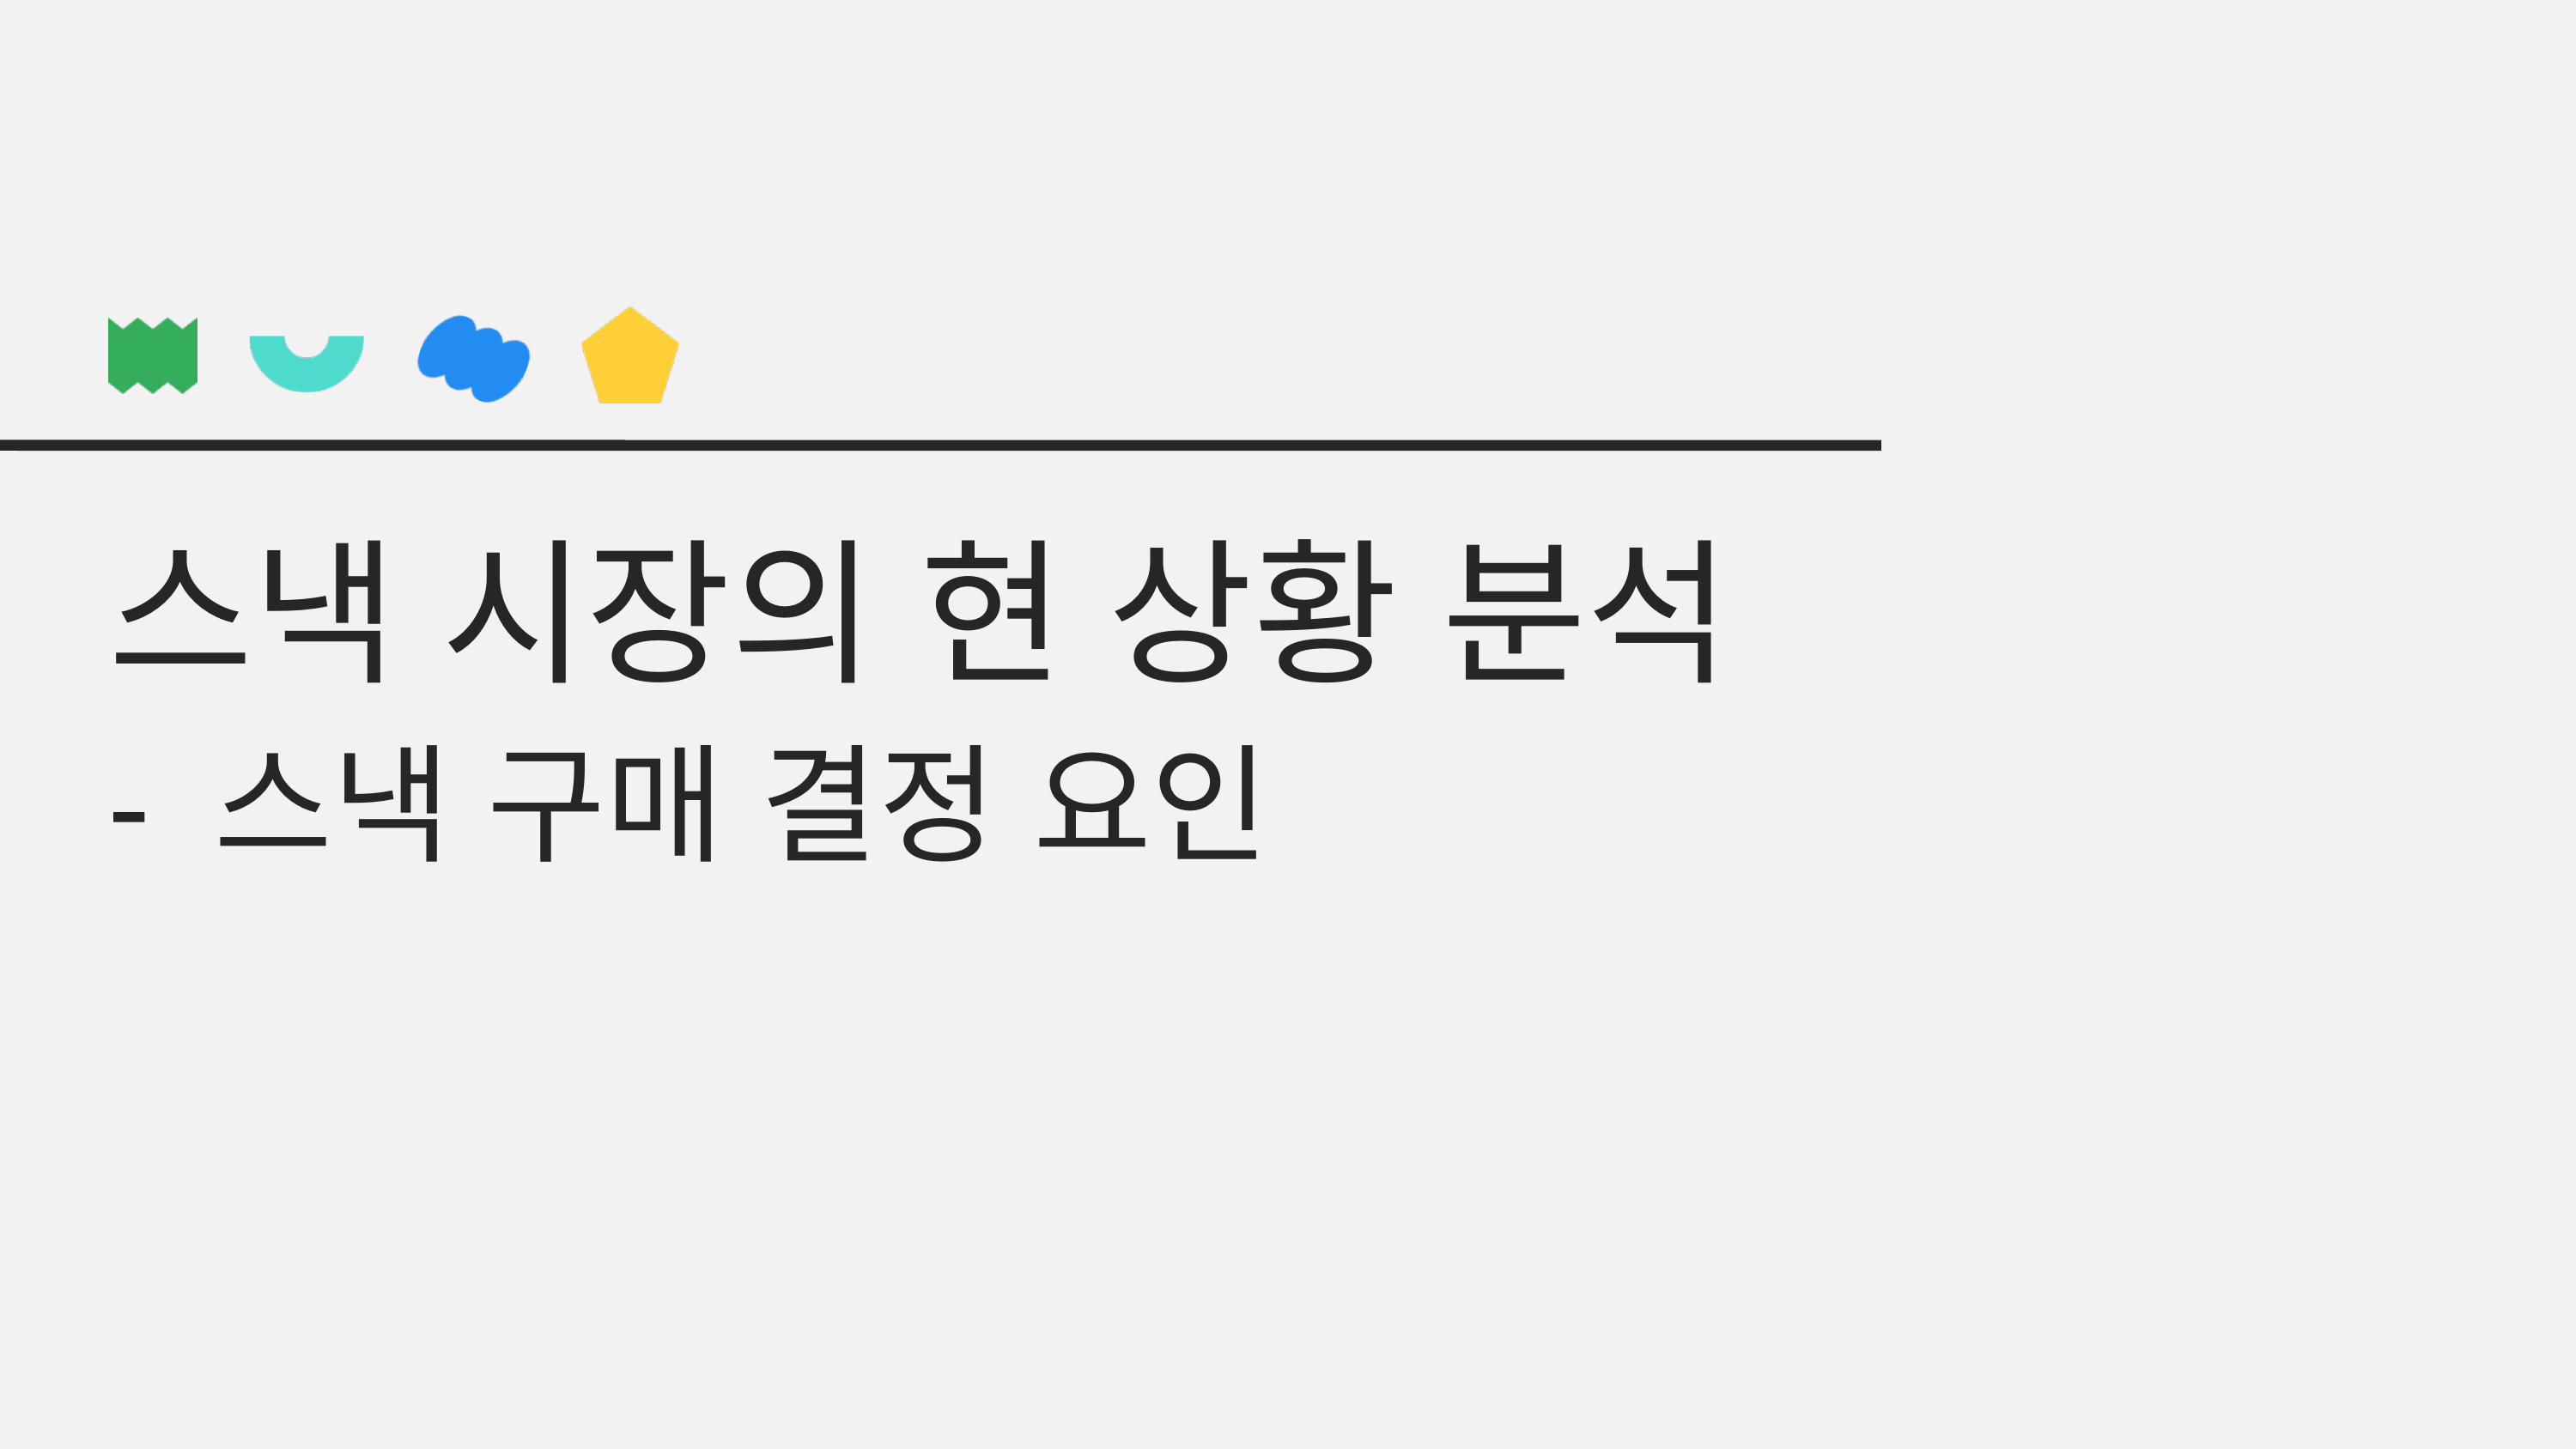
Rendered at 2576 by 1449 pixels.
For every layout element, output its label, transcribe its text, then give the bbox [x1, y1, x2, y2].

picture [108, 318, 197, 394]
picture [411, 306, 536, 413]
text_box 스낵 시장의 현 상황 분석 - 스낵 구매 결정 요인 [108, 438, 1945, 926]
picture [580, 306, 679, 403]
picture [249, 336, 364, 392]
